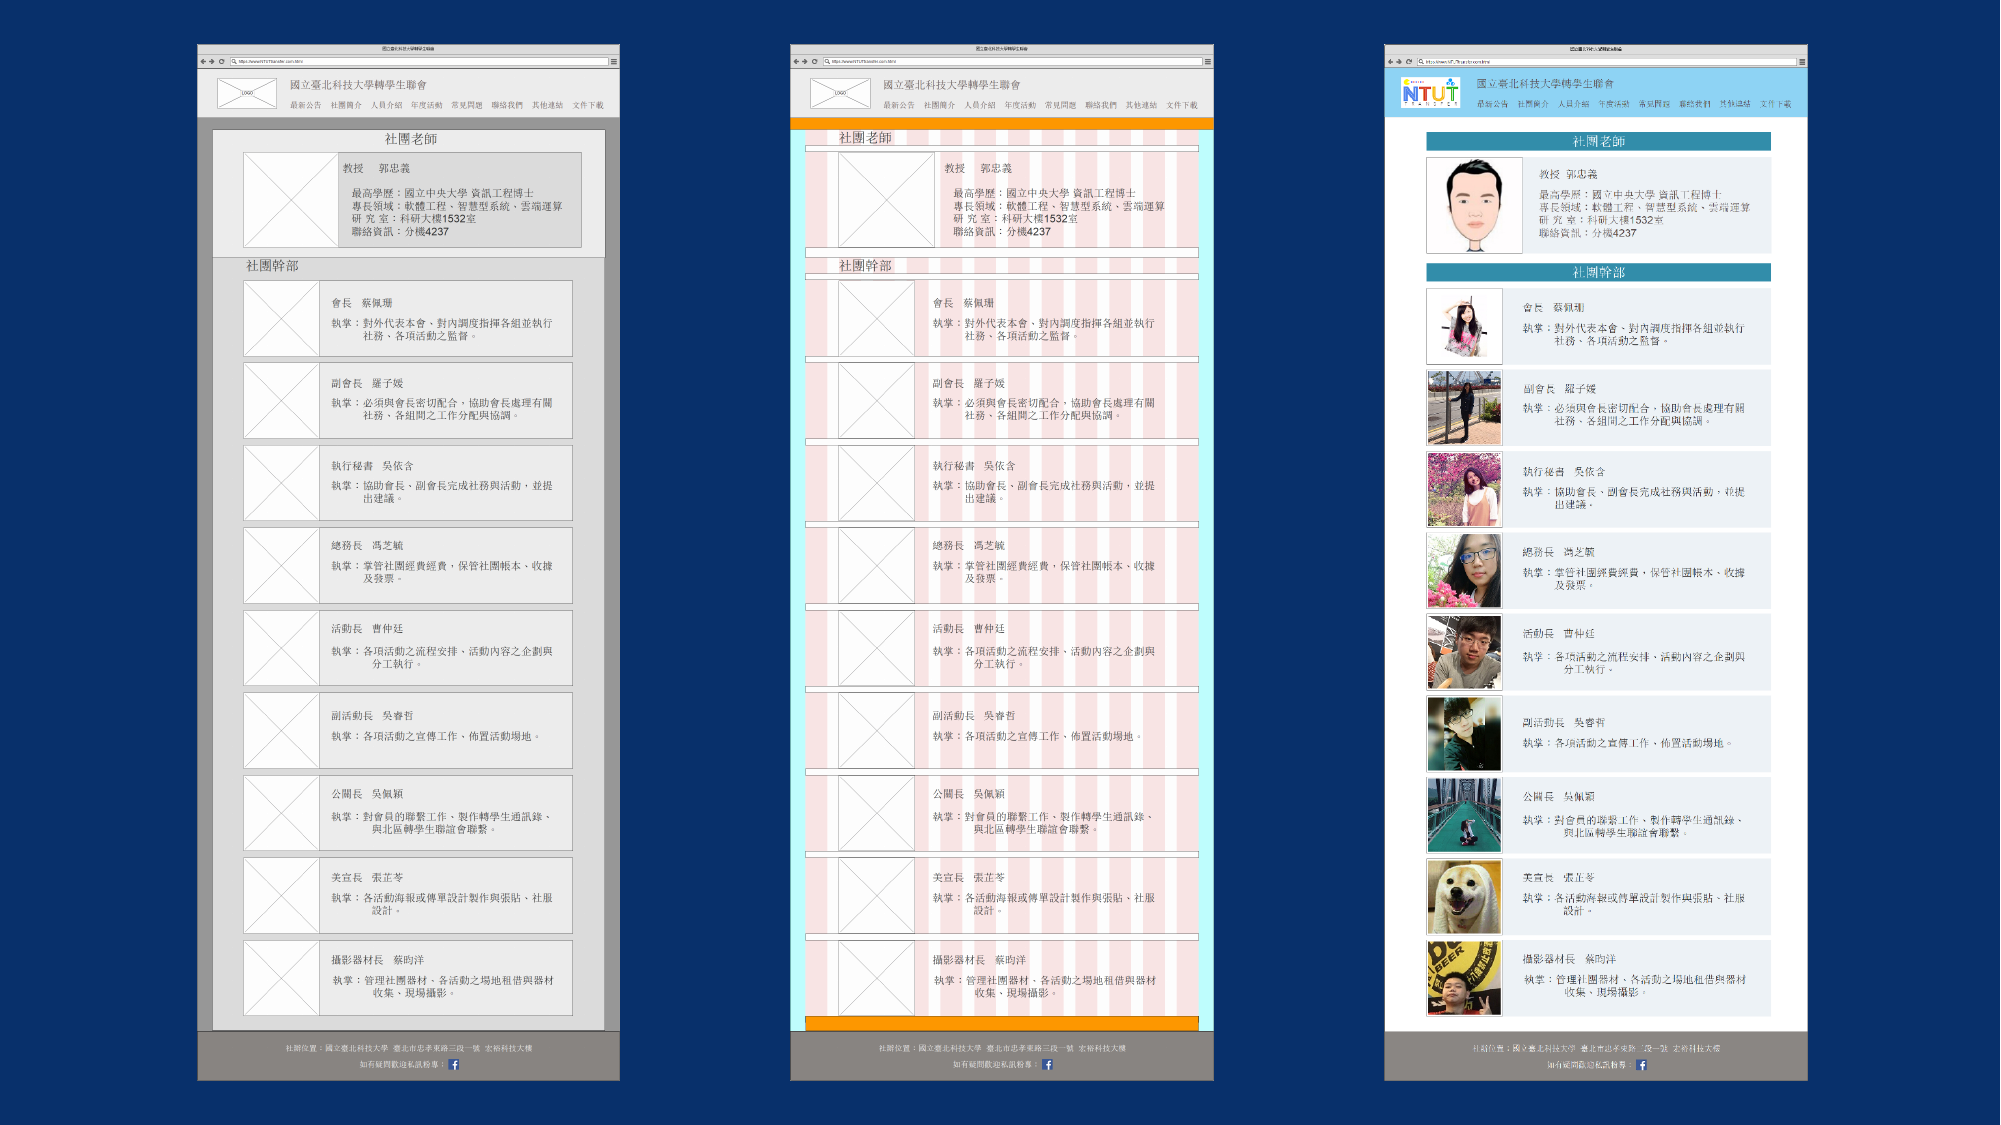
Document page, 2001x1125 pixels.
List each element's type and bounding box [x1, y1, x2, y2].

picture [790, 44, 1214, 1081]
picture [1384, 44, 1808, 1081]
picture [197, 44, 620, 1081]
